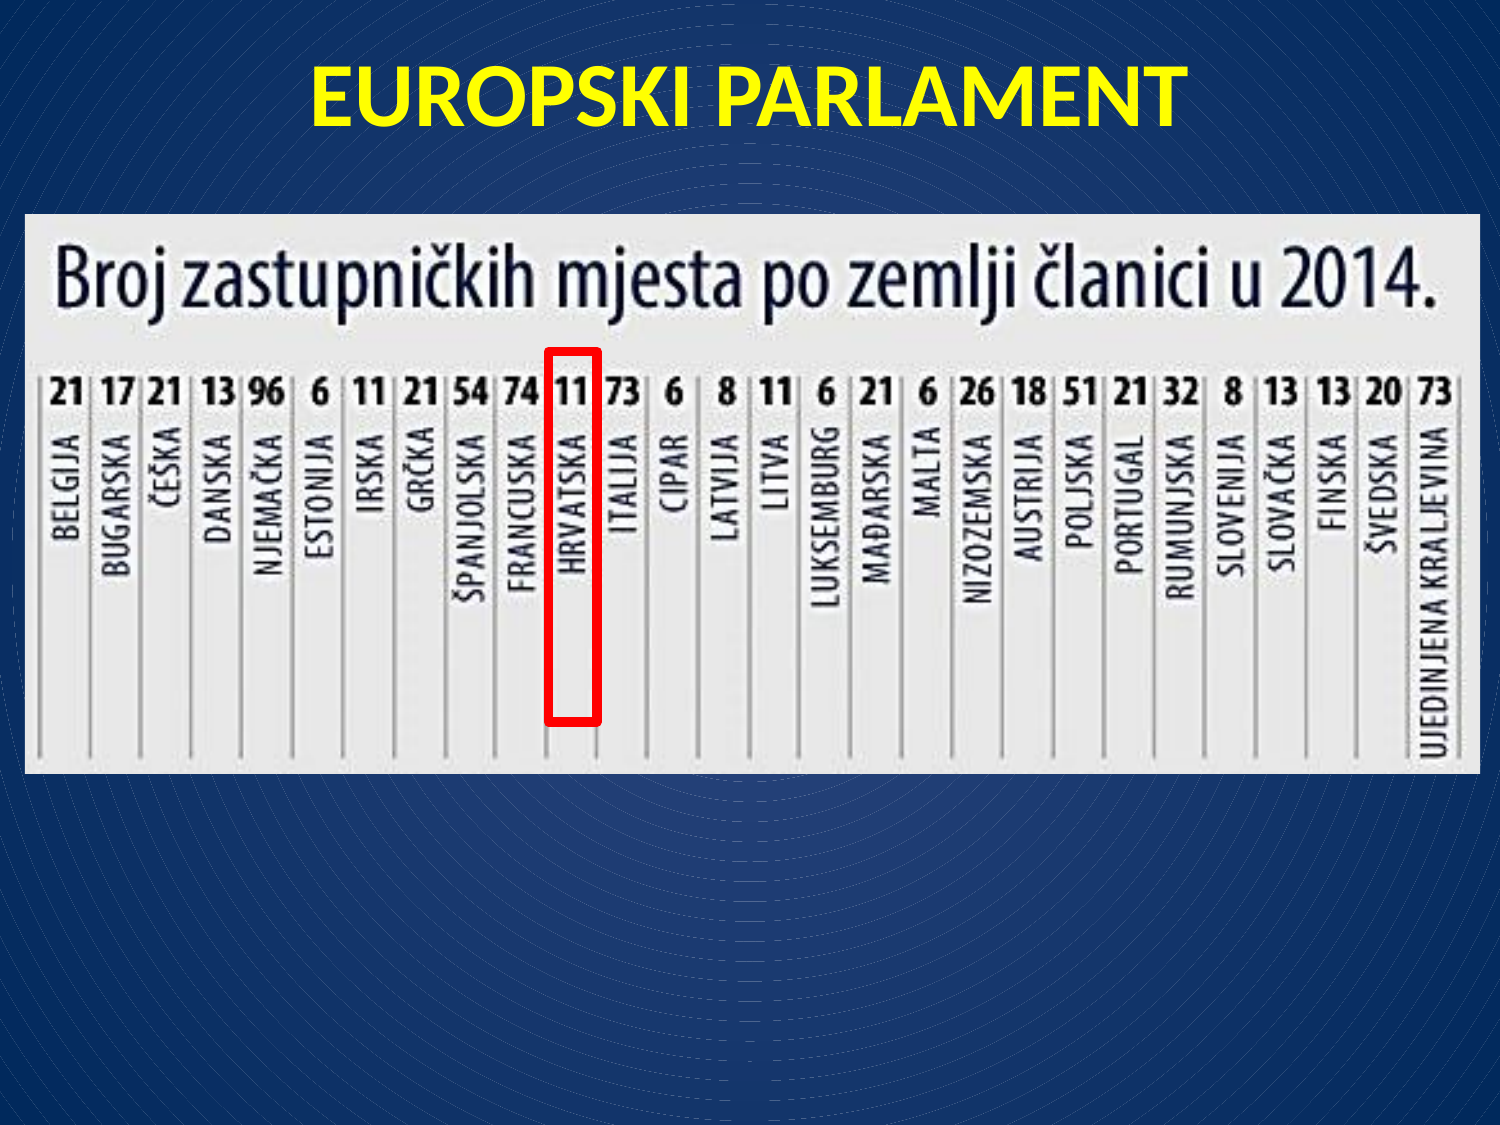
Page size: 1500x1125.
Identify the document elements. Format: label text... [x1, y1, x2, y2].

title EUROPSKI PARLAMENT [0, 0, 1500, 183]
picture [24, 214, 1481, 775]
